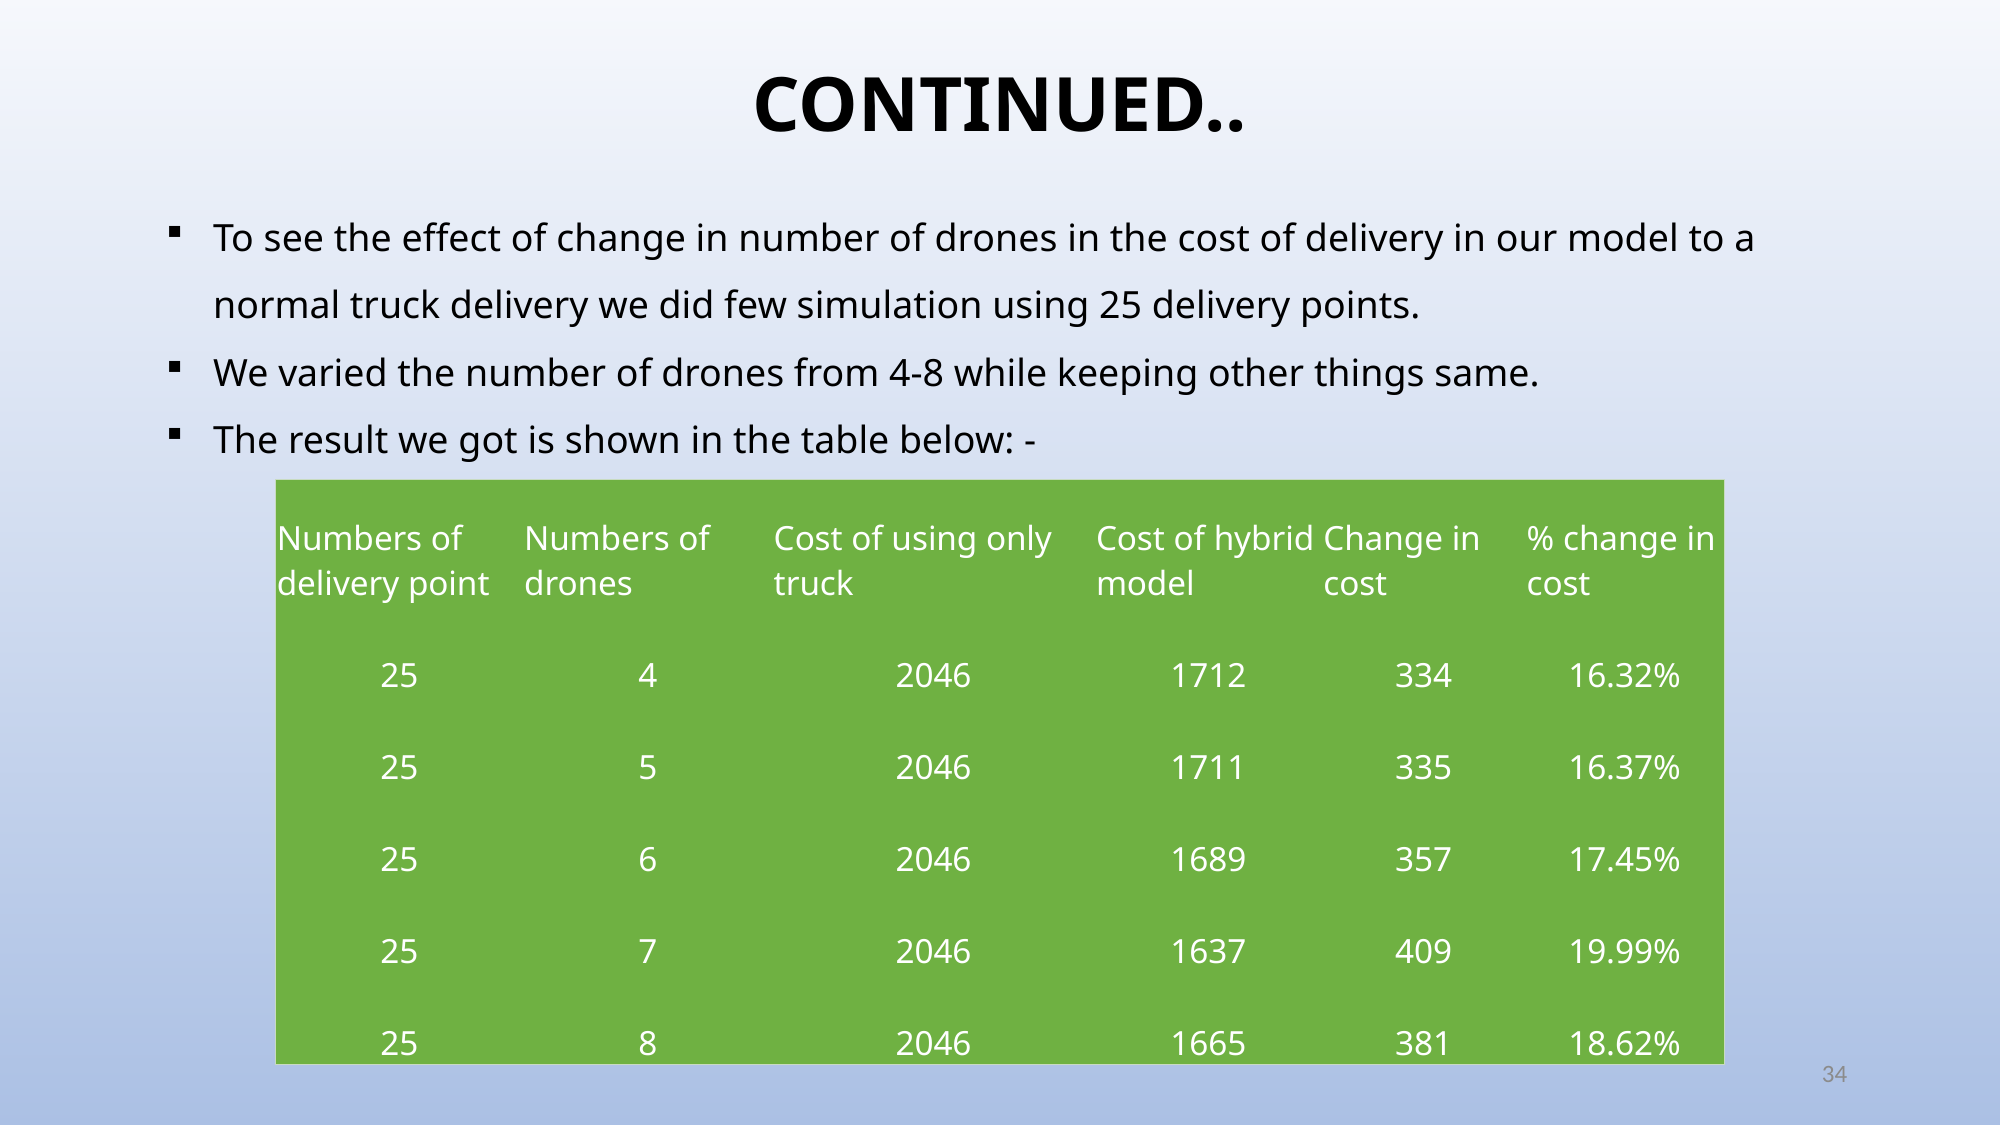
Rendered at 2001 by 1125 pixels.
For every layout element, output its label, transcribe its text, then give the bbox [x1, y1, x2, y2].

table_header Cost of hybrid model [1095, 480, 1322, 605]
table_cell 25 [276, 697, 523, 789]
table_cell 16.37% [1525, 697, 1724, 789]
table_cell 17.45% [1525, 789, 1724, 881]
table_cell 6 [523, 789, 773, 881]
table_cell 5 [523, 697, 773, 789]
table_cell 25 [276, 605, 523, 697]
table_cell 2046 [773, 605, 1095, 697]
table_cell 7 [523, 881, 773, 973]
table_header % change in cost [1525, 480, 1724, 605]
table_cell 1712 [1095, 605, 1322, 697]
table_header Numbers of drones [523, 480, 773, 605]
table_header Numbers of delivery point [276, 480, 523, 605]
table_cell 1665 [1095, 973, 1322, 1064]
table_cell 2046 [773, 973, 1095, 1064]
table_cell 409 [1322, 881, 1525, 973]
table_cell 1689 [1095, 789, 1322, 881]
table_cell 25 [276, 973, 523, 1064]
text_box To see the effect of change in number of drones in the cost of delivery in our model to a normal truck delivery we did few simulation using 25 delivery points. We varied the number of drones from 4-8 while keeping other things same. The result we got is shown in the table below: - [151, 184, 1849, 514]
table_cell 19.99% [1525, 881, 1724, 973]
table_cell 2046 [773, 789, 1095, 881]
table_cell 357 [1322, 789, 1525, 881]
table_cell 335 [1322, 697, 1525, 789]
table_cell 16.32% [1525, 605, 1724, 697]
table_header Cost of using only truck [773, 480, 1095, 605]
table_cell 381 [1322, 973, 1525, 1064]
table_cell 8 [523, 973, 773, 1064]
table_cell 2046 [773, 881, 1095, 973]
table_cell 18.62% [1525, 973, 1724, 1064]
table_cell 1711 [1095, 697, 1322, 789]
table_header Change in cost [1322, 480, 1525, 605]
table_cell 1637 [1095, 881, 1322, 973]
table_cell 25 [276, 789, 523, 881]
text_box CONTINUED.. [137, 59, 1863, 193]
table_cell 25 [276, 881, 523, 973]
table_cell 4 [523, 605, 773, 697]
slide_number 34 [1412, 1042, 1863, 1103]
table_cell 334 [1322, 605, 1525, 697]
table_cell 2046 [773, 697, 1095, 789]
